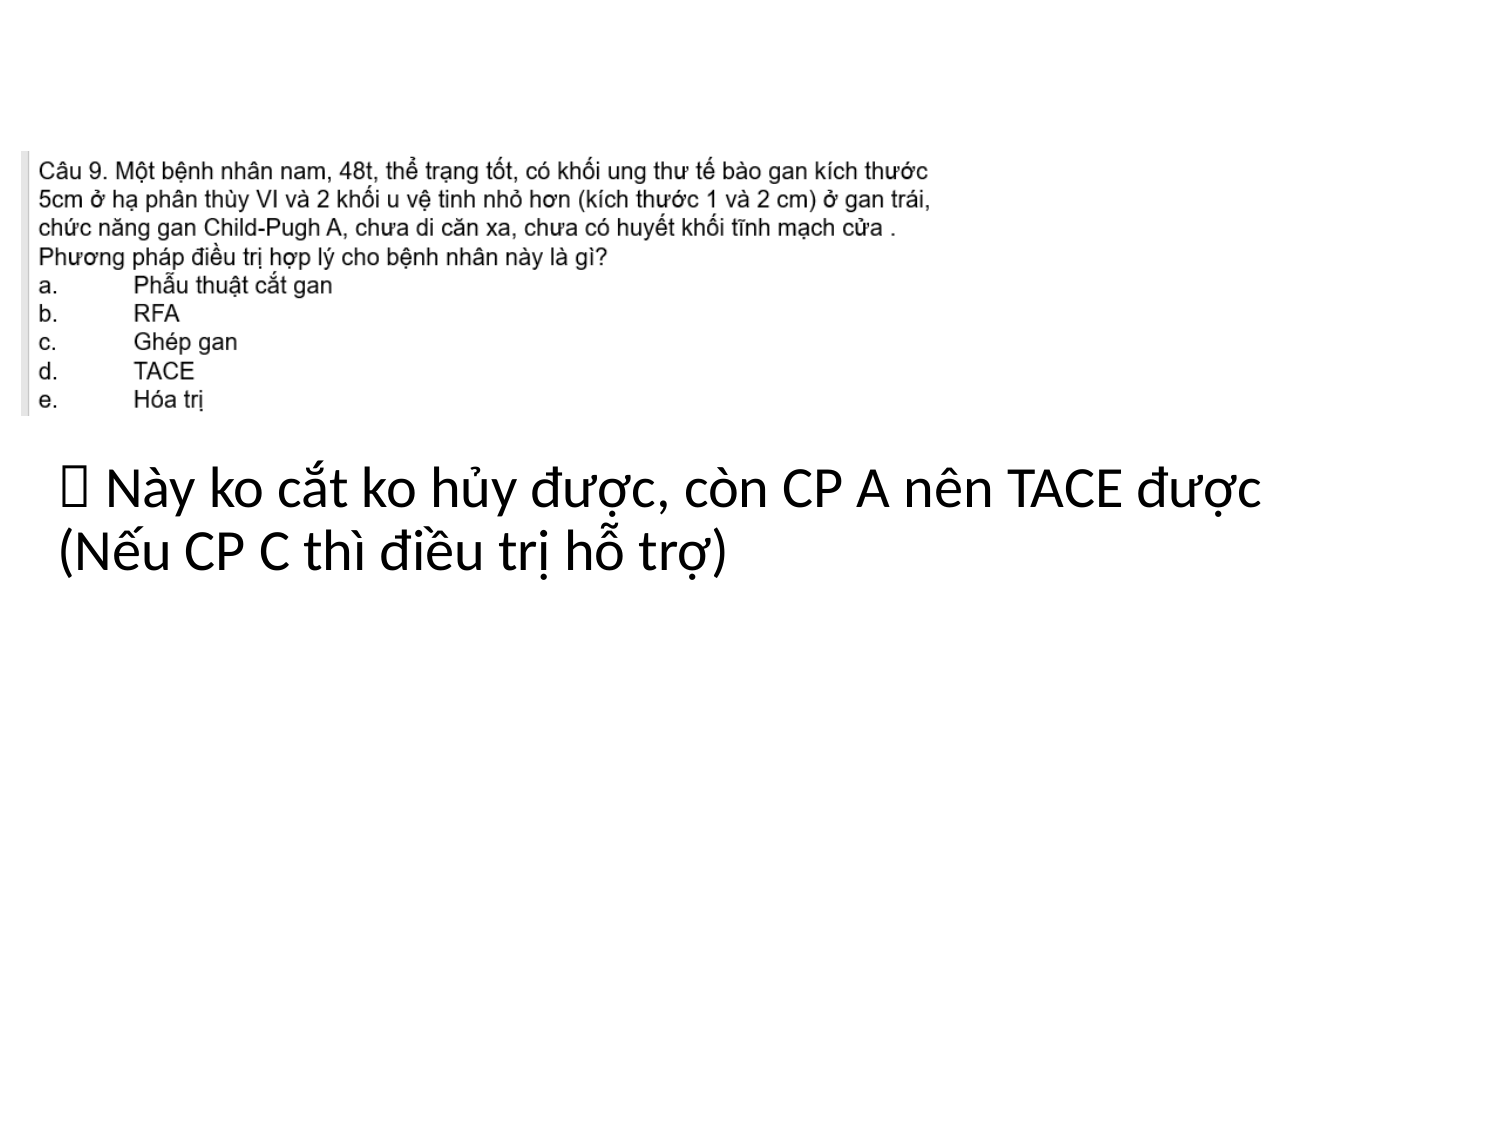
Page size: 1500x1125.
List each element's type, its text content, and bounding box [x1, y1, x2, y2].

picture [20, 151, 943, 416]
list  Này ko cắt ko hủy được, còn CP A nên TACE được (Nếu CP C thì điều trị hỗ trợ) [42, 449, 1397, 901]
